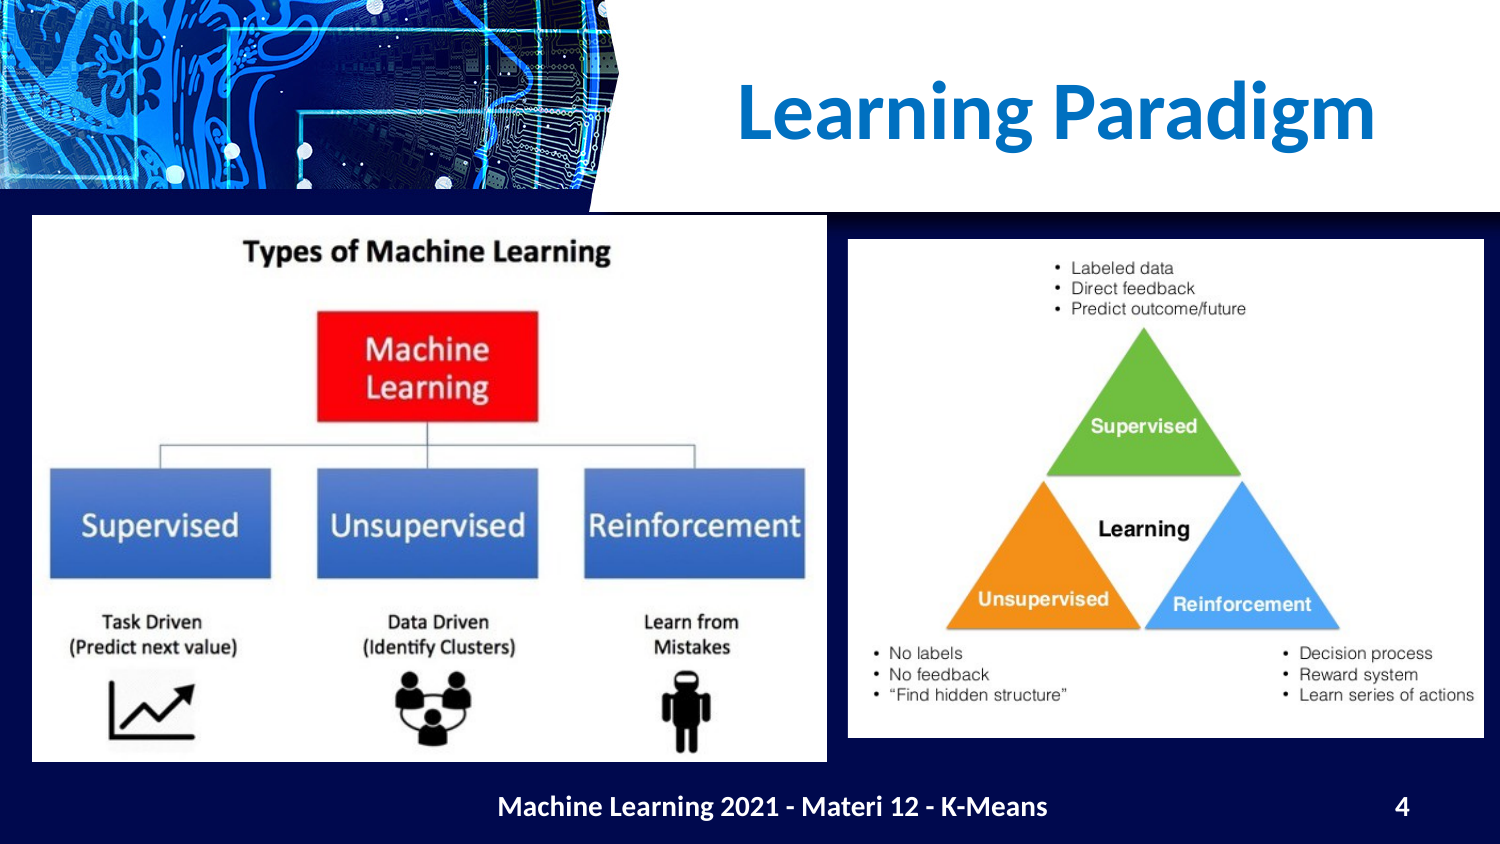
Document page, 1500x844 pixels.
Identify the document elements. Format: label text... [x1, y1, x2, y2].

slide_number 4 [1194, 782, 1425, 827]
title Learning Paradigm [631, 16, 1484, 196]
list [31, 215, 827, 762]
footer Machine Learning 2021 - Materi 12 - K-Means [351, 782, 1194, 827]
picture [0, 0, 1500, 844]
